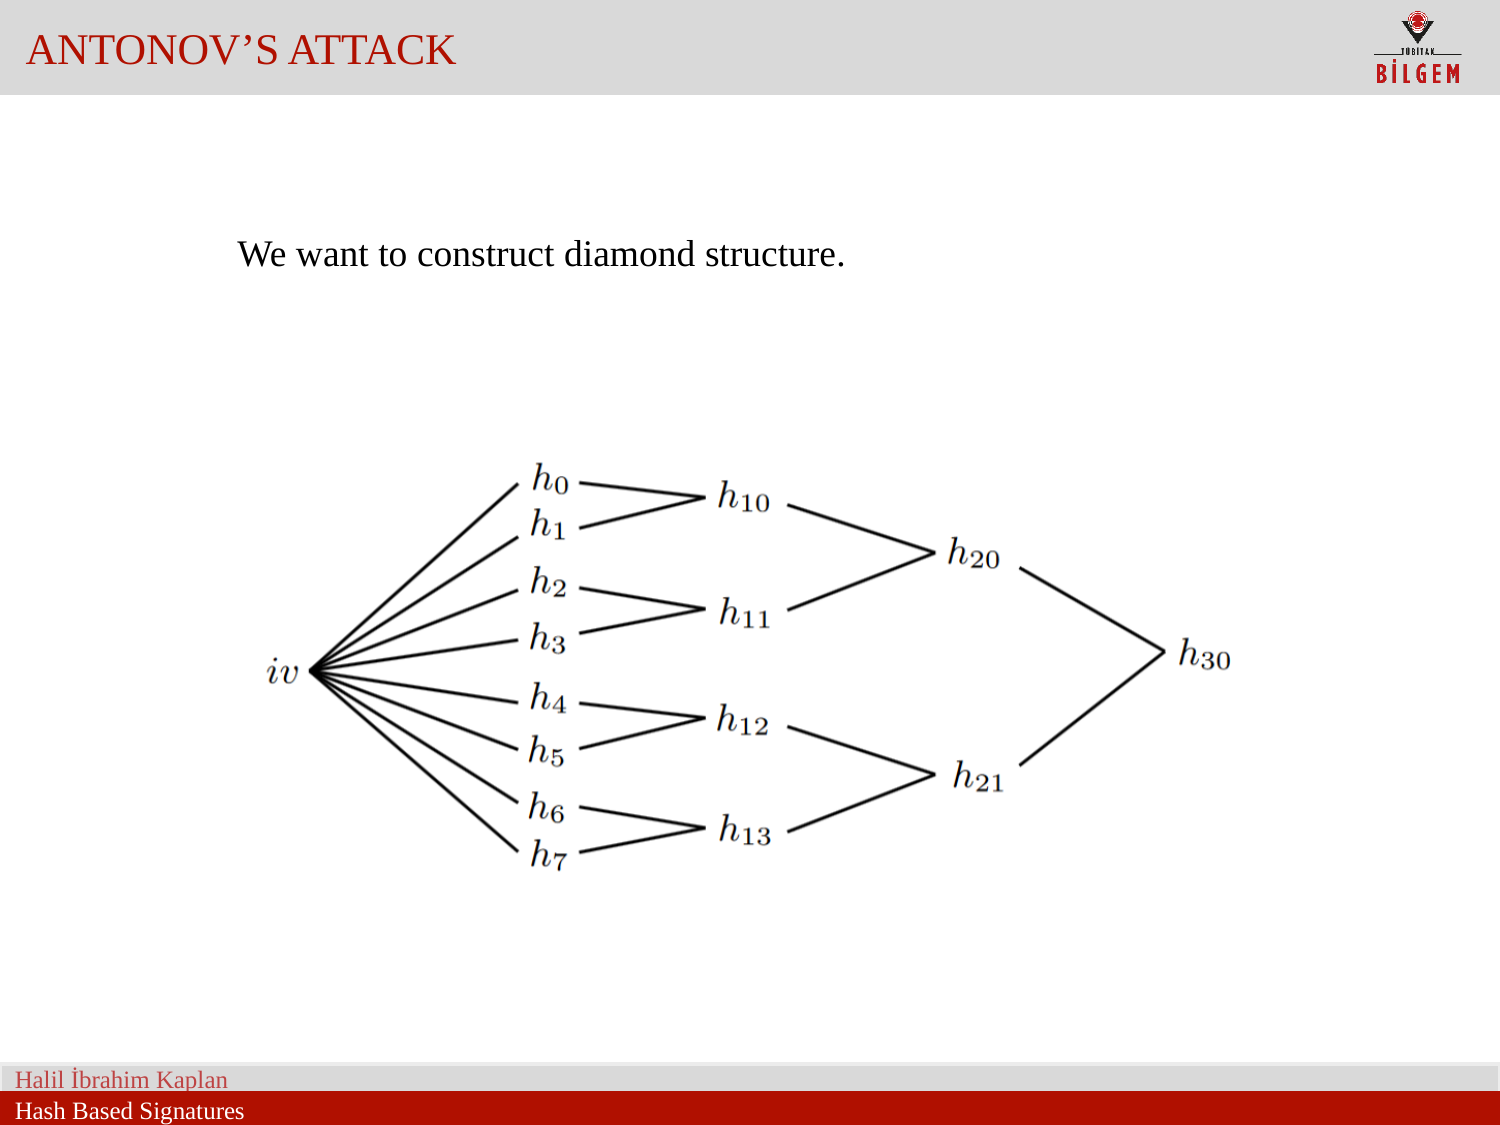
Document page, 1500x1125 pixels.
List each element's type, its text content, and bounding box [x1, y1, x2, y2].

text_box Hash Based Signatures [0, 1091, 1500, 1125]
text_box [0, 0, 1500, 98]
text_box We want to construct diamond structure. [222, 221, 1278, 282]
picture [222, 383, 1294, 904]
text_box Halil İbrahim Kaplan [0, 1062, 1500, 1091]
